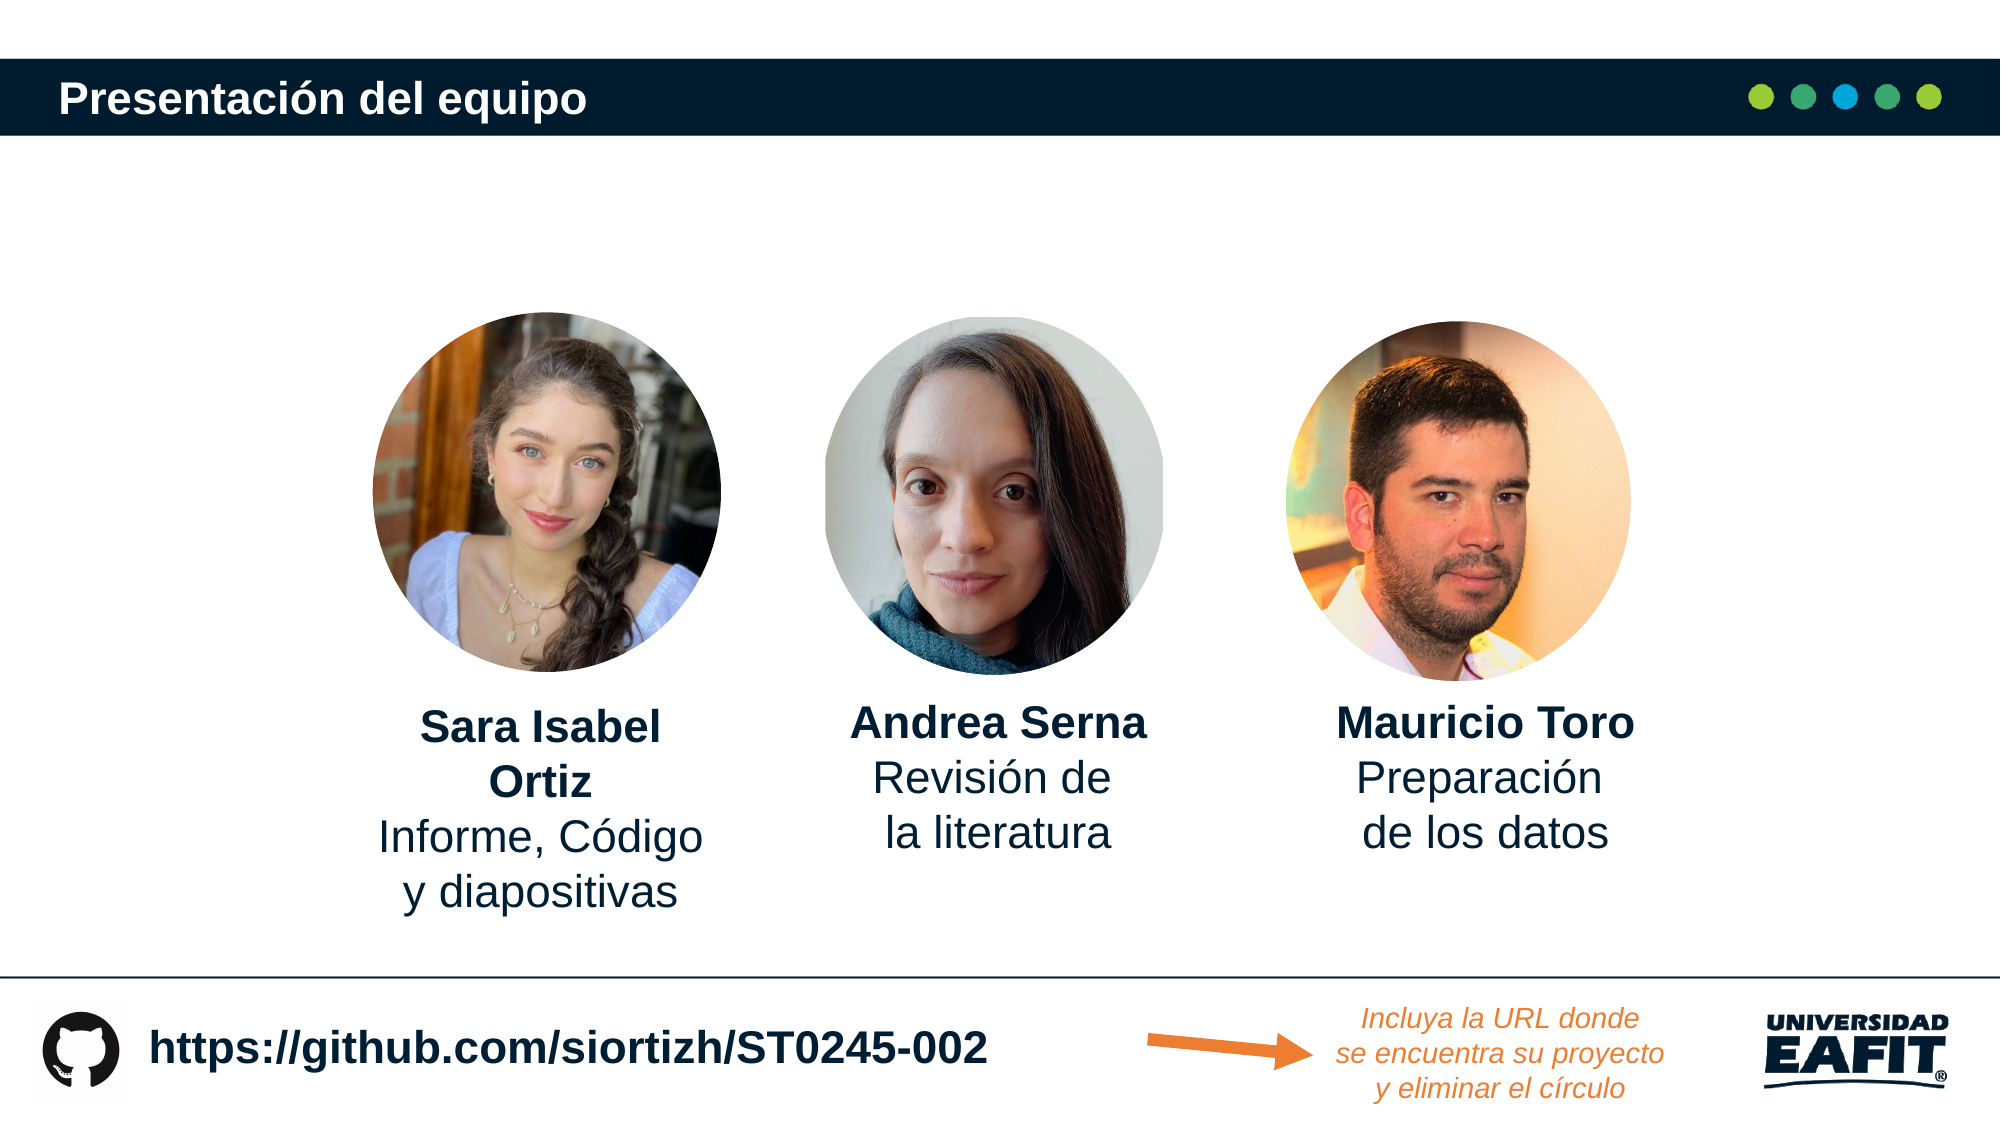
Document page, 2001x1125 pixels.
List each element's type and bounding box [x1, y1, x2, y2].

picture [0, 0, 2000, 1125]
text_box [1221, 269, 1688, 721]
text_box [716, 267, 1272, 704]
